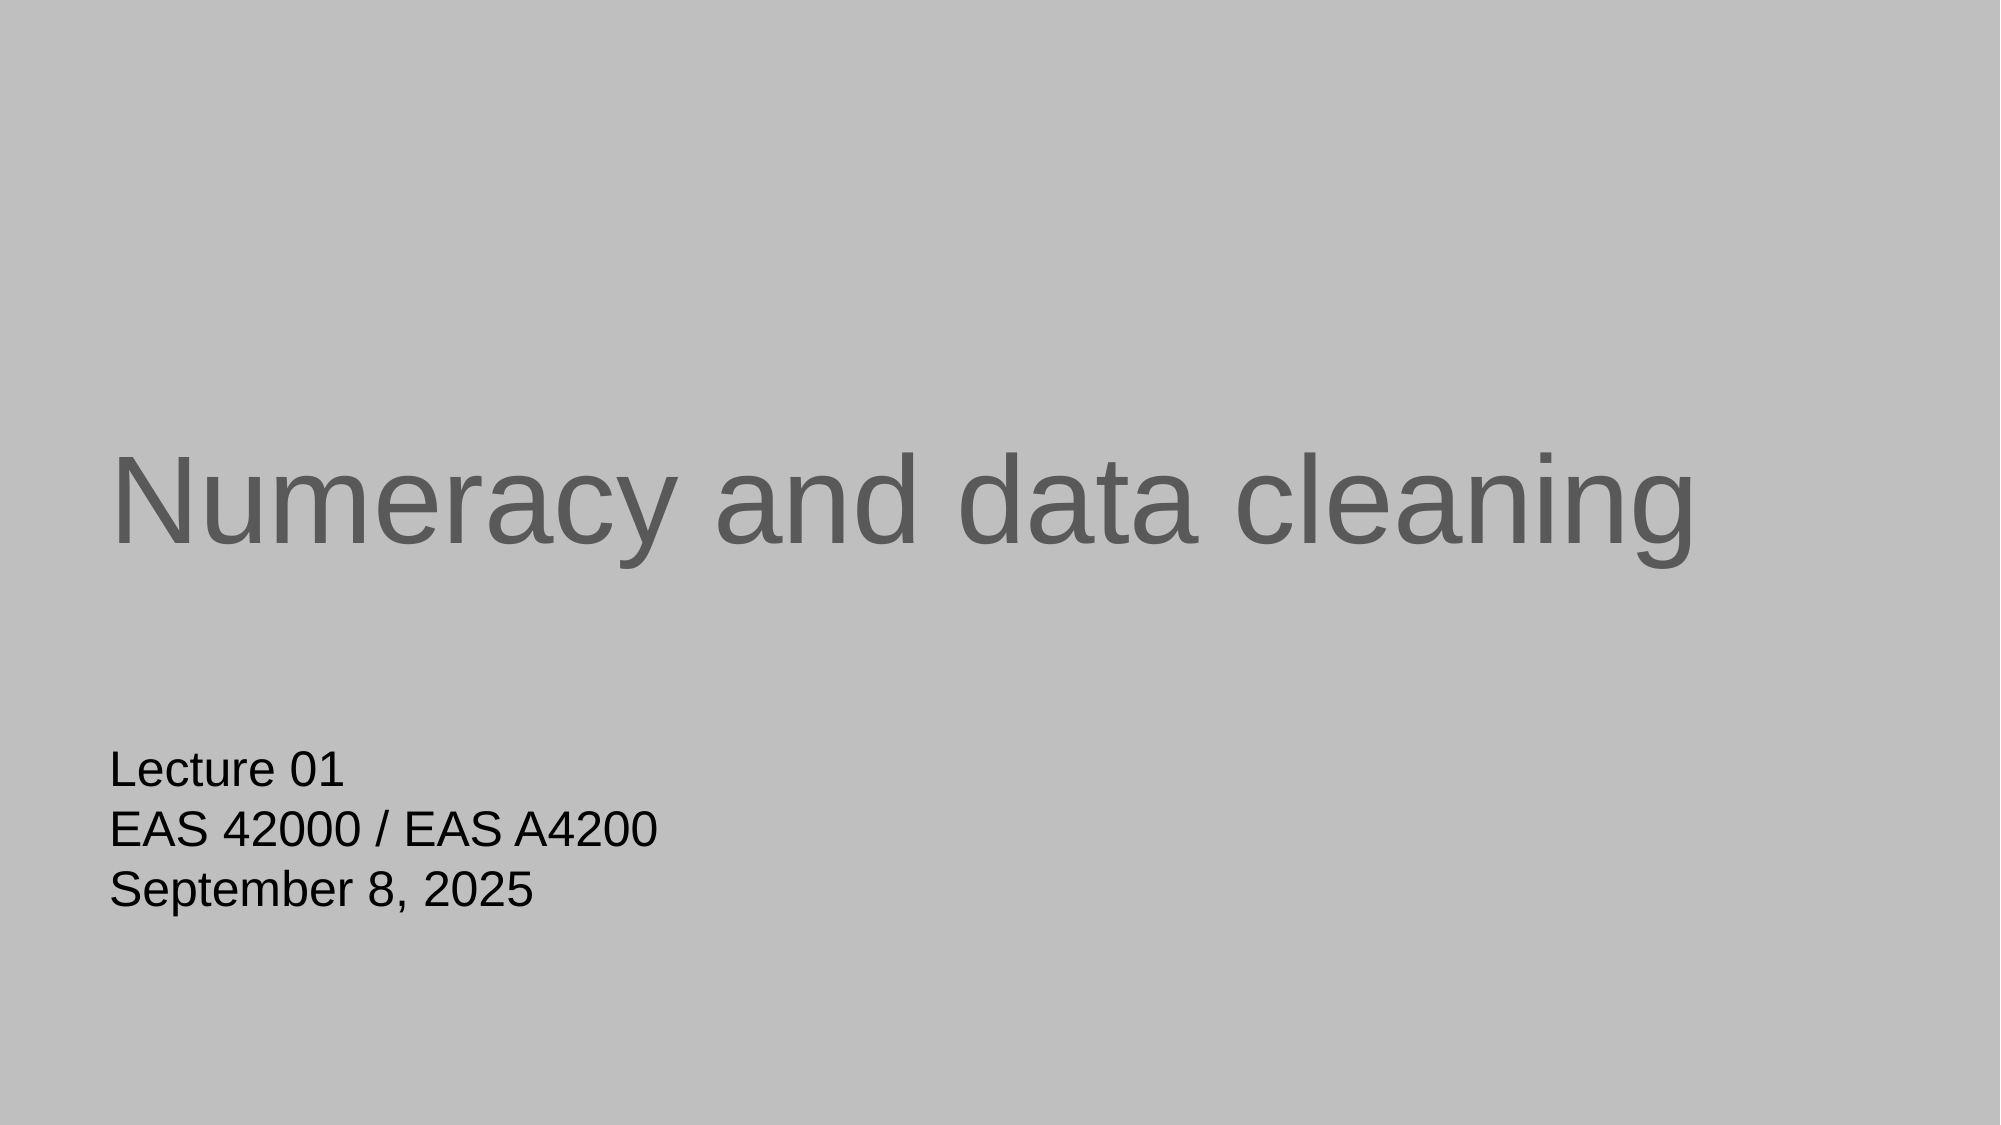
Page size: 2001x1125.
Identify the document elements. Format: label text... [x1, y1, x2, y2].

title Numeracy and data cleaning [94, 184, 1750, 576]
subtitle Lecture 01 EAS 42000 / EAS A4200 September 8, 2025 [94, 669, 1820, 941]
